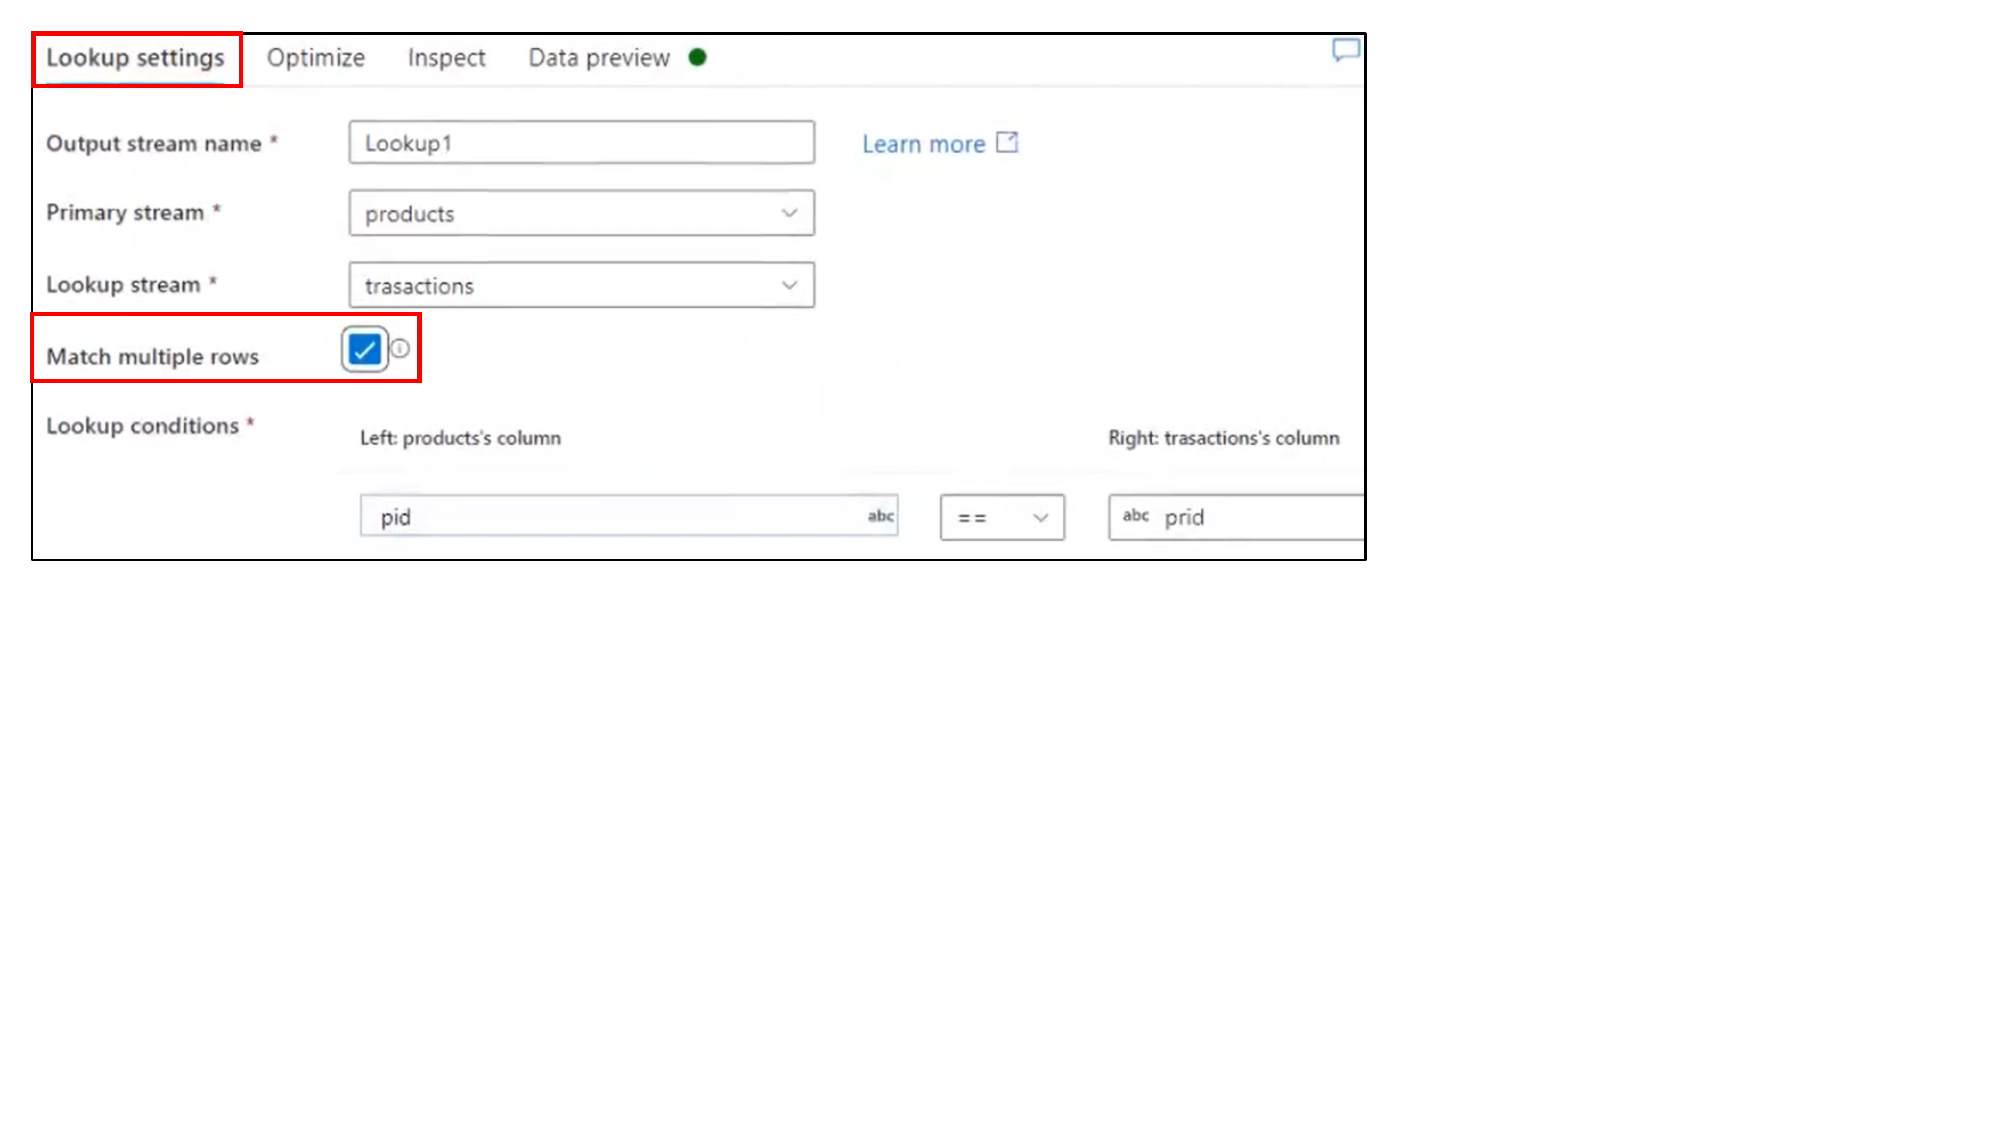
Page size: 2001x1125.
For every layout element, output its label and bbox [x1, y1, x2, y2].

picture [33, 34, 1365, 559]
